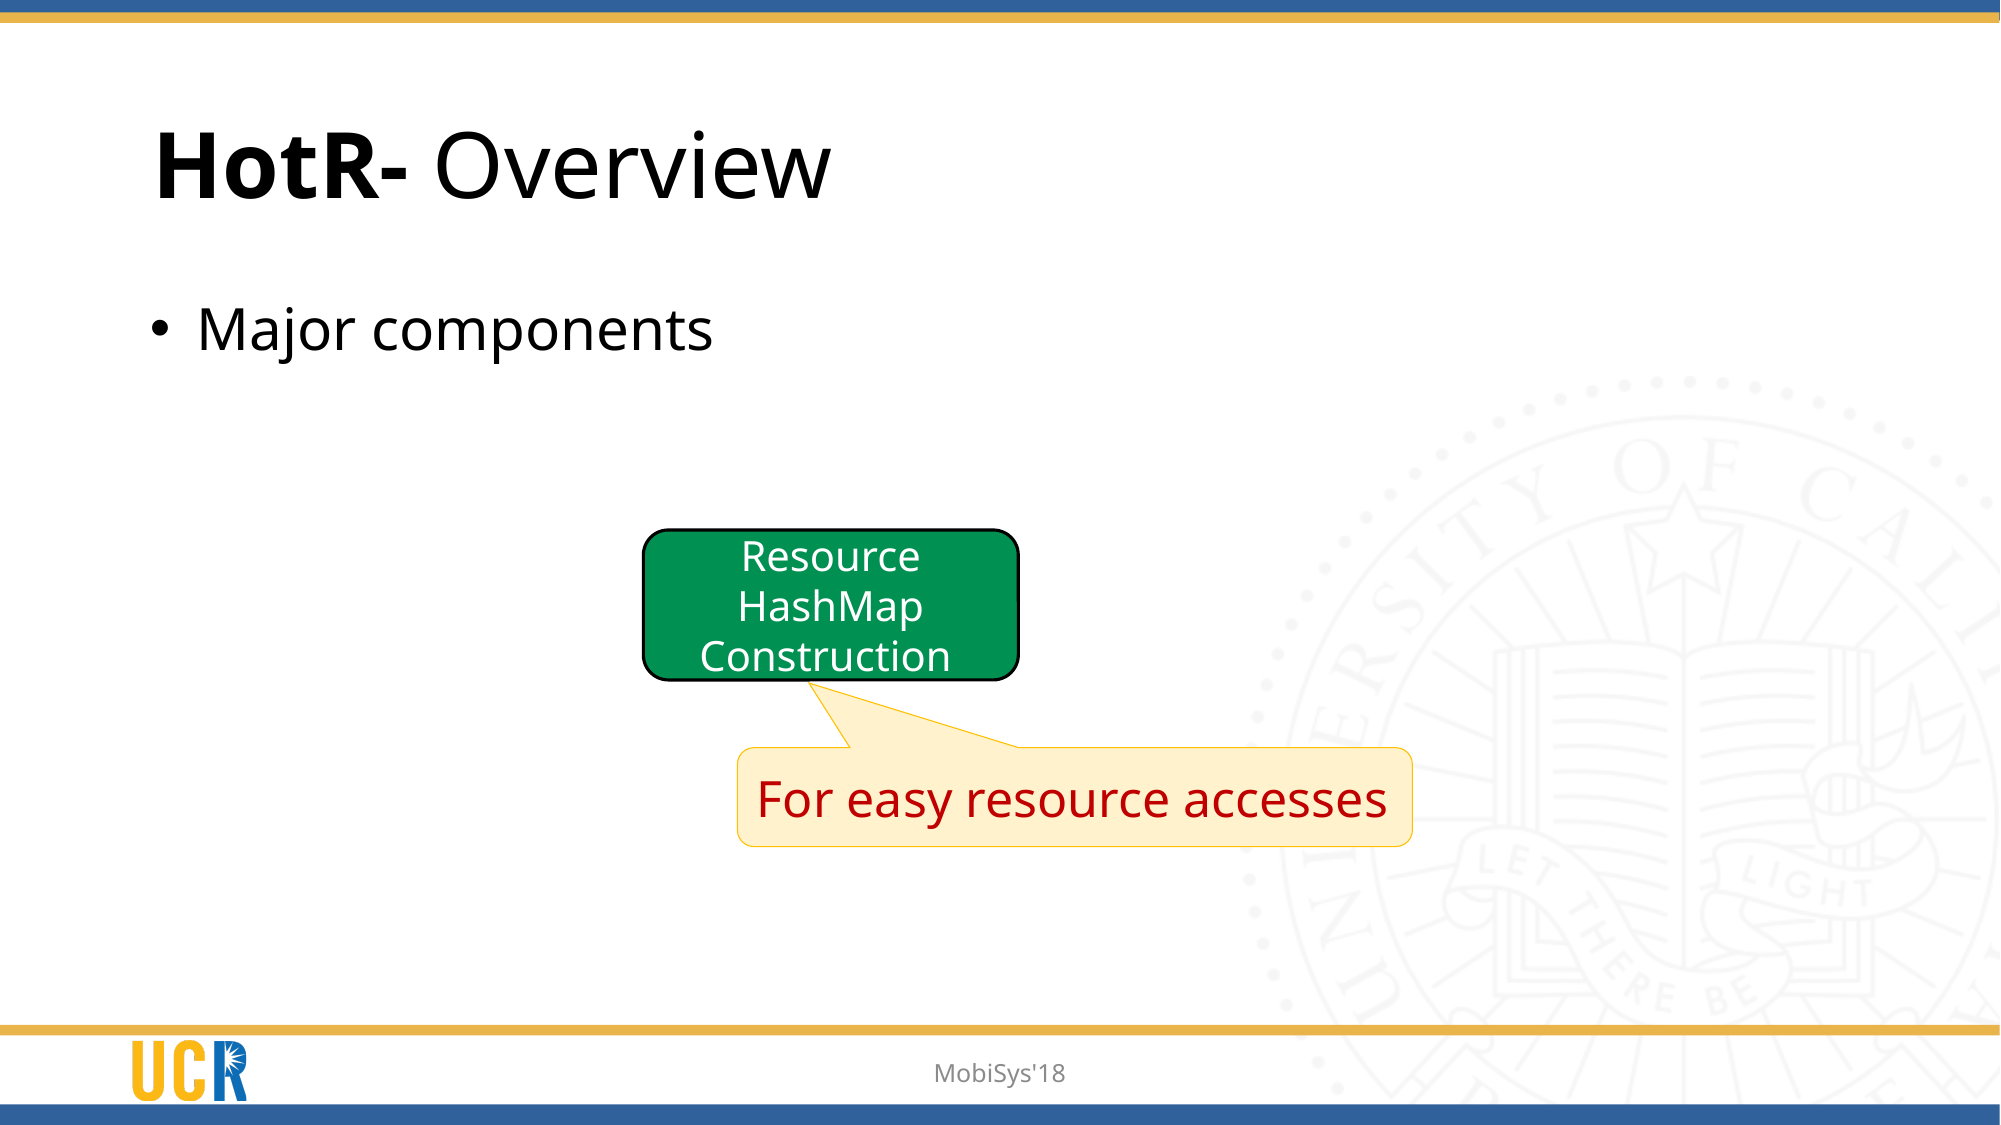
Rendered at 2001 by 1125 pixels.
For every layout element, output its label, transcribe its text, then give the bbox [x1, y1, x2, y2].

text_box For easy resource accesses [736, 682, 1413, 848]
list [137, 299, 1863, 1014]
text_box Resource HashMap Construction [642, 528, 1020, 681]
title HotR- Overview [137, 59, 1863, 278]
footer MobiSys'18 [662, 1042, 1338, 1103]
text_box Major components [134, 285, 1860, 370]
